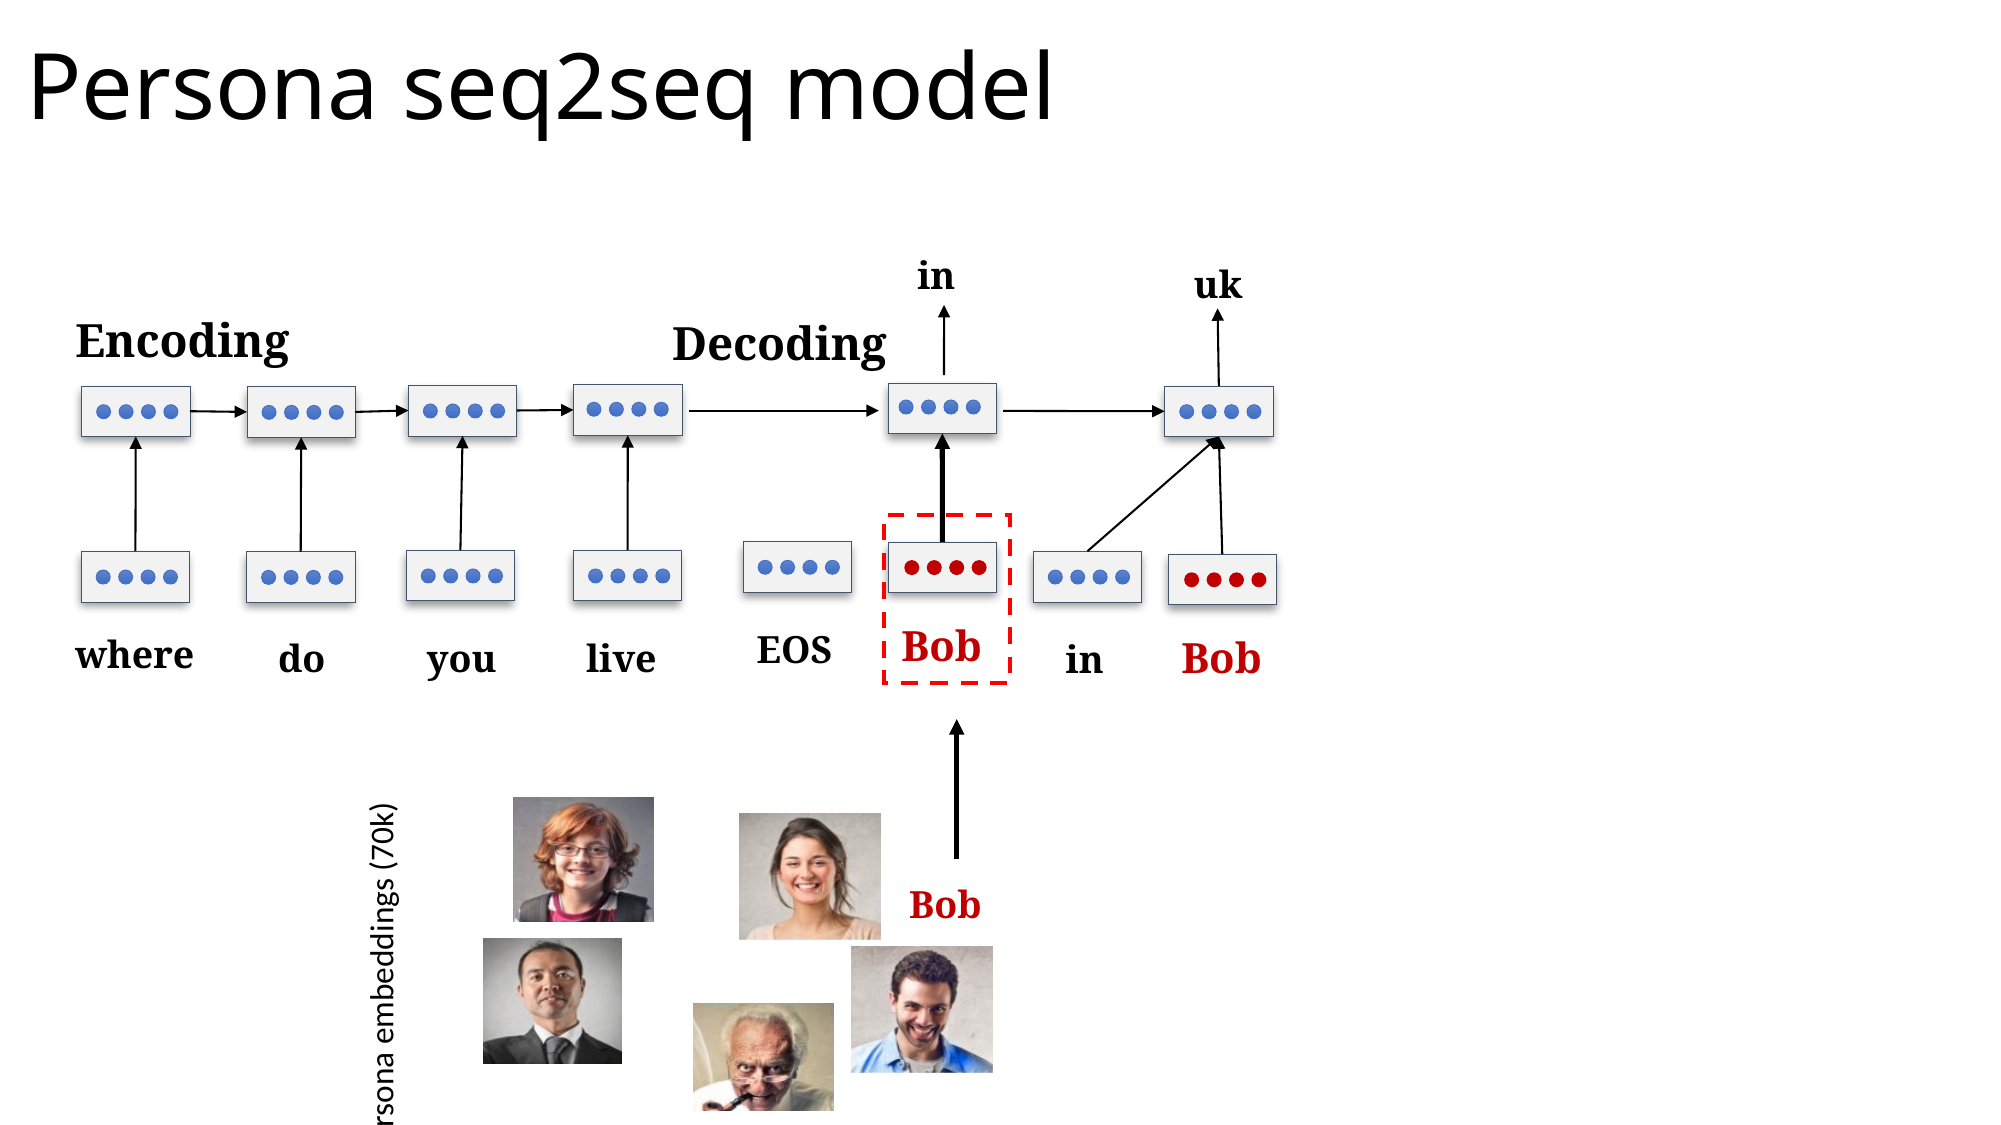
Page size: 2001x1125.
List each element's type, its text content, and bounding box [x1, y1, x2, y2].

text_box do [263, 627, 341, 688]
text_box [1179, 404, 1261, 419]
text_box Persona embeddings (70k) [352, 787, 408, 1125]
text_box Persona seq2seq model [11, 15, 1445, 263]
picture [483, 938, 623, 1065]
text_box Encoding [60, 303, 305, 374]
text_box where [60, 623, 210, 684]
text_box Decoding [657, 306, 902, 377]
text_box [1167, 554, 1277, 691]
text_box you [412, 627, 512, 688]
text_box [899, 400, 981, 414]
text_box EOS [741, 618, 848, 679]
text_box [1048, 570, 1130, 584]
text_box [587, 402, 669, 417]
picture [851, 946, 993, 1073]
text_box [742, 541, 852, 593]
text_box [588, 568, 670, 583]
text_box [245, 551, 356, 603]
text_box [405, 549, 516, 602]
text_box [887, 382, 998, 434]
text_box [421, 568, 503, 583]
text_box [261, 570, 343, 585]
picture [693, 1003, 834, 1111]
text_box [96, 570, 178, 584]
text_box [423, 403, 505, 418]
text_box [407, 384, 518, 437]
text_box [1087, 436, 1218, 552]
text_box [1032, 550, 1143, 603]
text_box live [571, 627, 672, 688]
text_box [1218, 436, 1223, 555]
text_box [1164, 385, 1274, 438]
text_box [262, 405, 344, 420]
text_box [81, 385, 191, 438]
text_box uk [1178, 253, 1258, 314]
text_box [758, 560, 840, 575]
text_box [883, 514, 1011, 683]
text_box [246, 386, 356, 438]
text_box [572, 549, 683, 602]
picture [739, 813, 881, 940]
picture [513, 797, 654, 922]
text_box [572, 384, 683, 436]
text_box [96, 404, 178, 419]
text_box Bob [894, 873, 997, 934]
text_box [887, 541, 997, 679]
text_box in [902, 244, 971, 305]
text_box [80, 550, 191, 603]
text_box in [1050, 628, 1119, 689]
